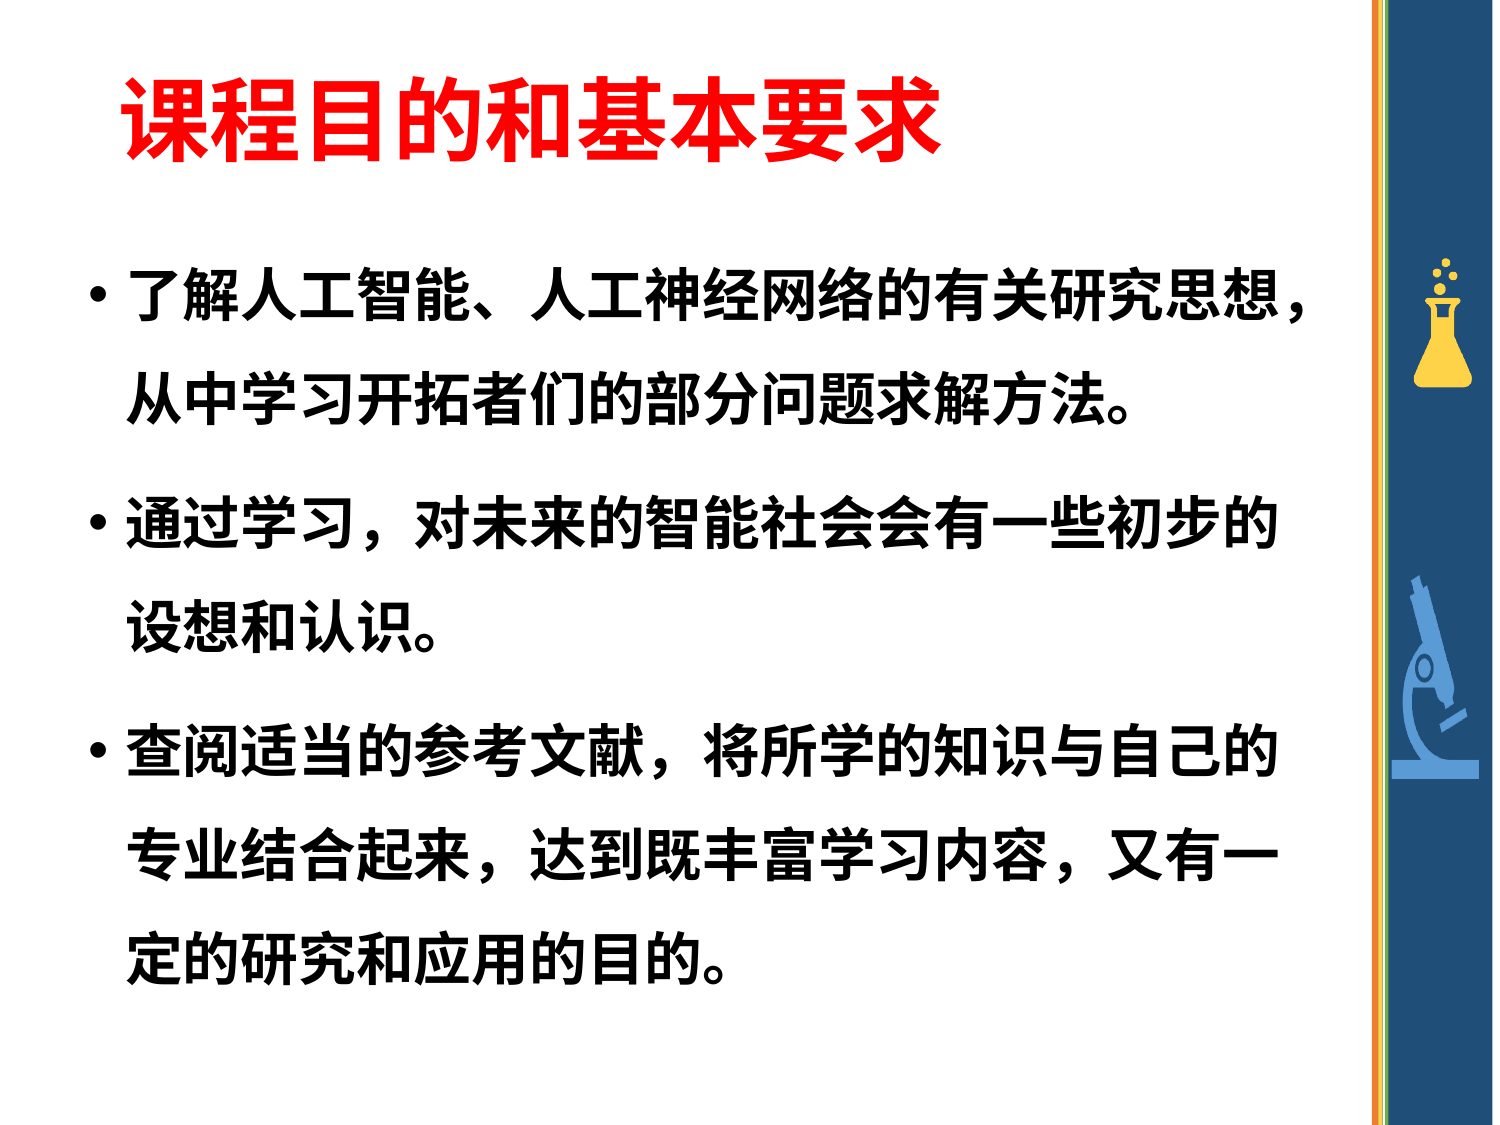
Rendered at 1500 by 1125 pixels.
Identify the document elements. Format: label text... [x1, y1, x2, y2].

title 课程目的和基本要求 [103, 59, 1212, 190]
picture [1371, 252, 1500, 393]
list 了解人工智能、人工神经网络的有关研究思想，从中学习开拓者们的部分问题求解方法。 通过学习，对未来的智能社会会有一些初步的设想和认识。 查阅适当的参考文献，将所学的知识与自己的专业结合起来，达到既丰富学习内容，又有一定的研究和应用的目的。 [73, 216, 1311, 1004]
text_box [1360, 0, 1500, 1125]
